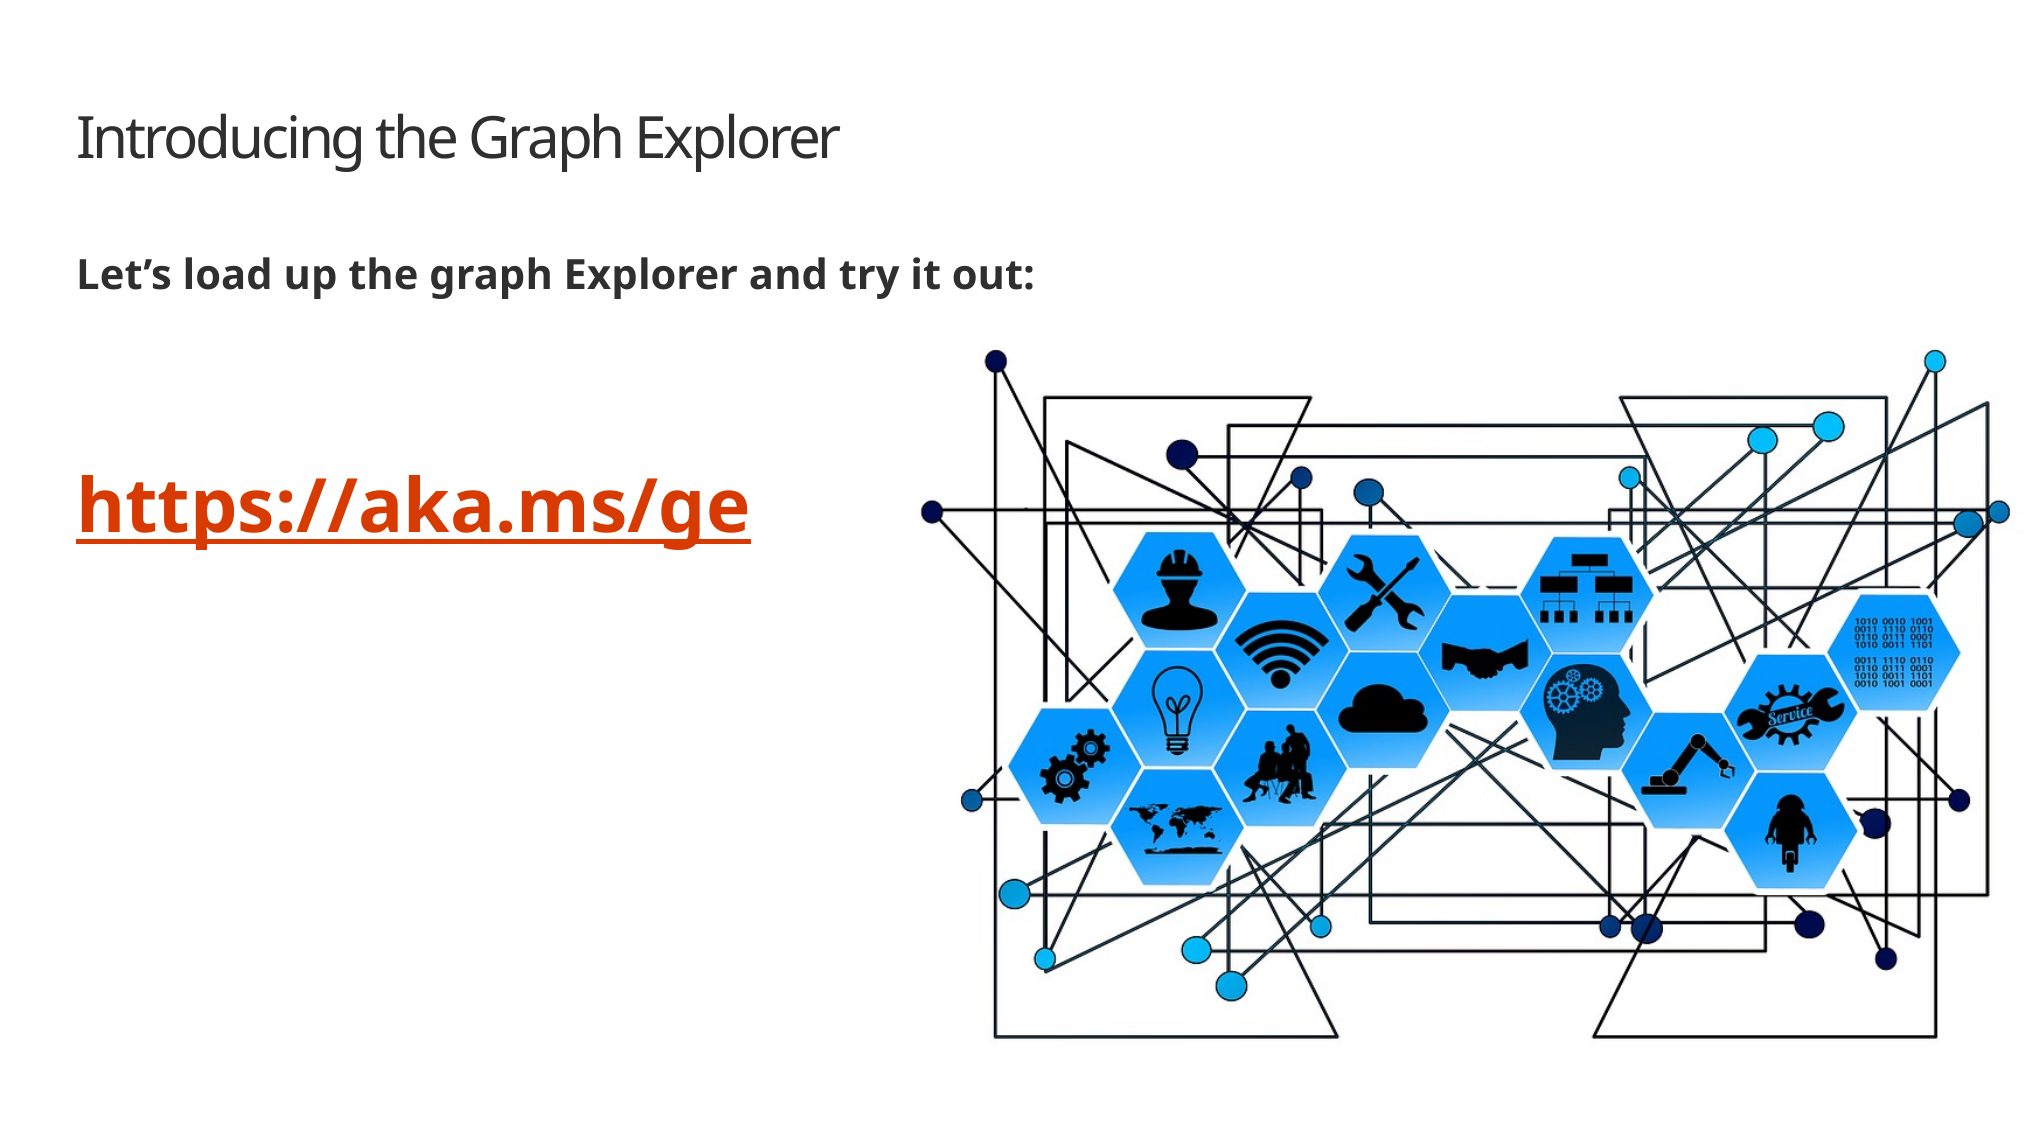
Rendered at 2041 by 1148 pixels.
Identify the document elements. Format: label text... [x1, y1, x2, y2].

list Let’s load up the graph Explorer and try it out: https://aka.ms/ge [76, 260, 1969, 637]
title Introducing the Graph Explorer [76, 103, 1969, 172]
picture [904, 328, 2025, 1076]
